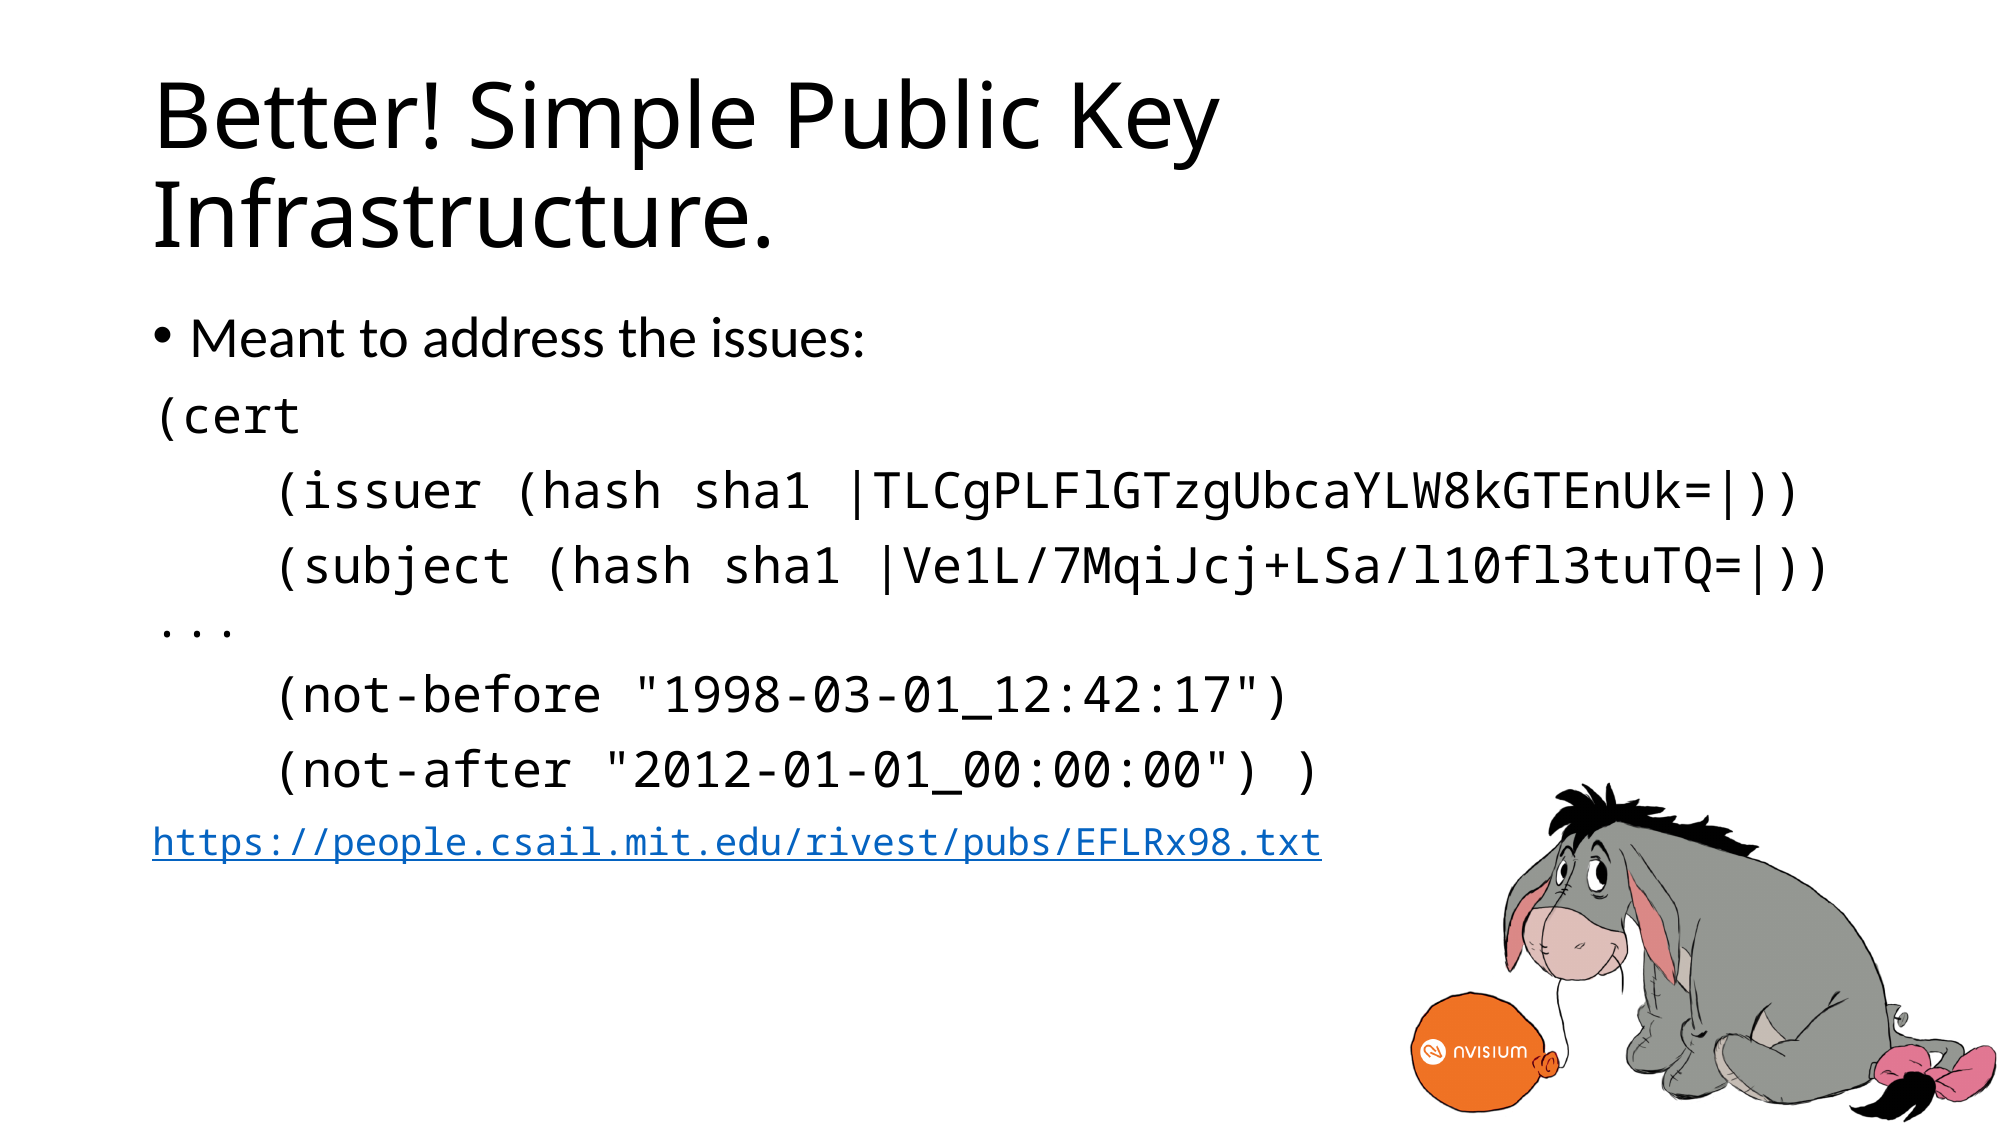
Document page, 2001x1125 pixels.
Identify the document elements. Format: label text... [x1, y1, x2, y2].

title Better! Simple Public Key Infrastructure. [137, 59, 1863, 278]
list Meant to address the issues: (cert (issuer (hash sha1 |TLCgPLFlGTzgUbcaYLW8kGTEnUk=|)) (subject (hash sha1 |Ve1L/7MqiJcj+LSa/l10fl3tuTQ=|)) ... (not-before "1998-03-01_12:42:17") (not-after "2012-01-01_00:00:00") ) https://people.csail.mit.edu/rivest/pubs/EFLRx98.txt [137, 299, 1863, 1014]
picture [1382, 740, 2001, 1125]
